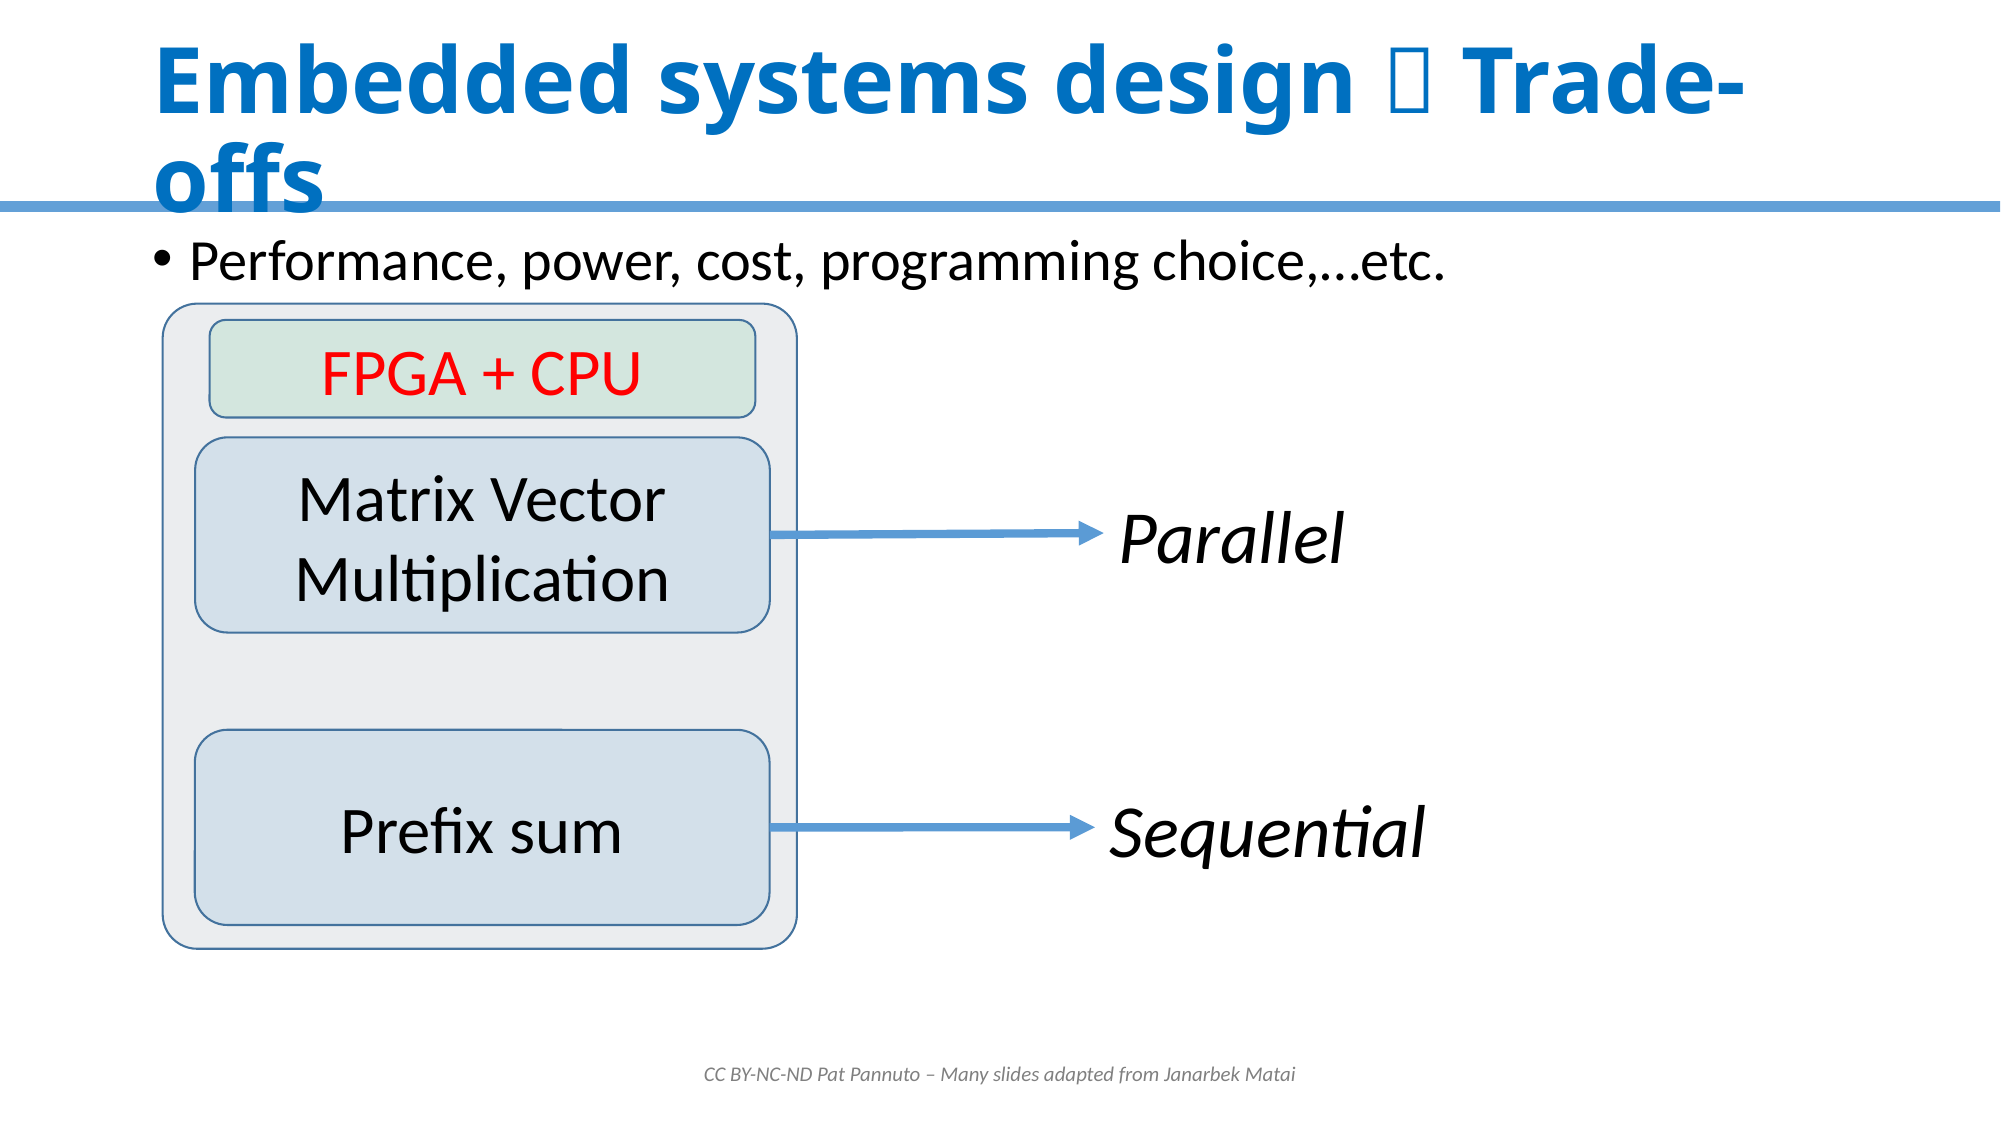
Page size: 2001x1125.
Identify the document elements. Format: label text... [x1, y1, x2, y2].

text_box [166, 207, 195, 212]
text_box [219, 207, 231, 212]
title Embedded systems design  Trade-offs [137, 59, 1863, 207]
text_box Matrix Vector Multiplication [194, 436, 771, 634]
footer CC BY-NC-ND Pat Pannuto – Many slides adapted from Janarbek Matai [662, 1042, 1338, 1103]
text_box Prefix sum [193, 728, 771, 927]
text_box FPGA + CPU [208, 318, 757, 419]
text_box Sequential [1094, 774, 1443, 880]
list Performance, power, cost, programming choice,…etc. [137, 222, 1863, 353]
text_box [161, 302, 798, 950]
text_box [254, 207, 267, 212]
text_box Parallel [1103, 480, 1362, 586]
text_box [285, 207, 317, 212]
